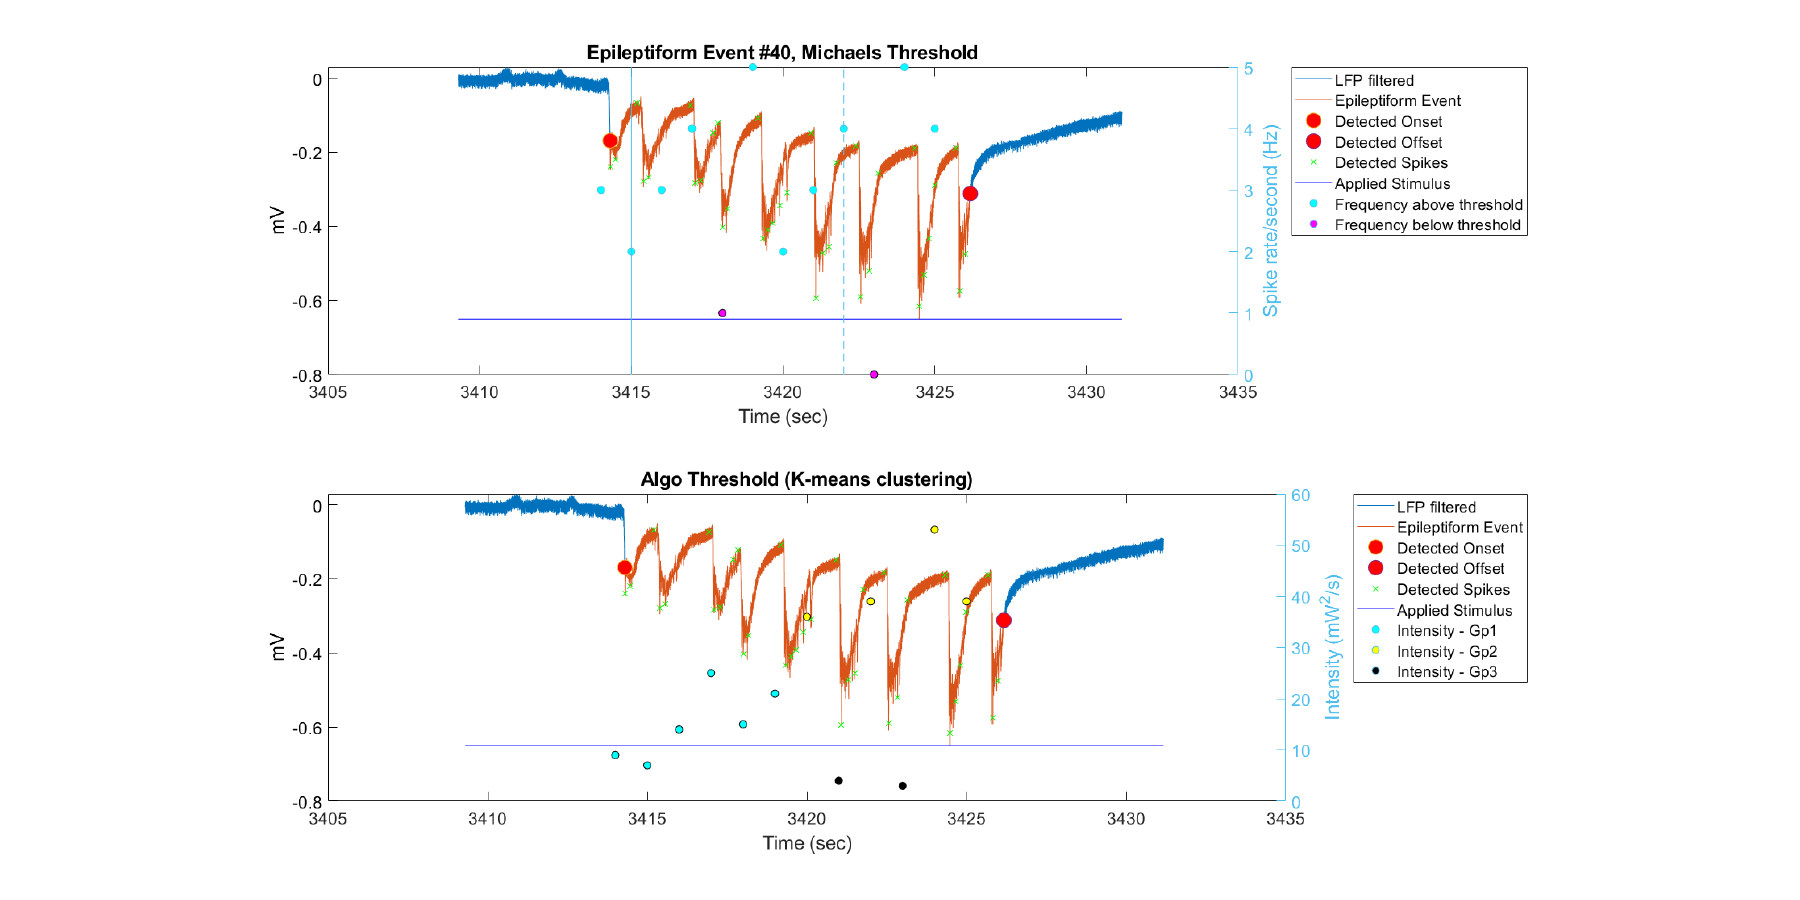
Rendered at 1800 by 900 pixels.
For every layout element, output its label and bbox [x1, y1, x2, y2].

picture [126, 0, 1674, 900]
